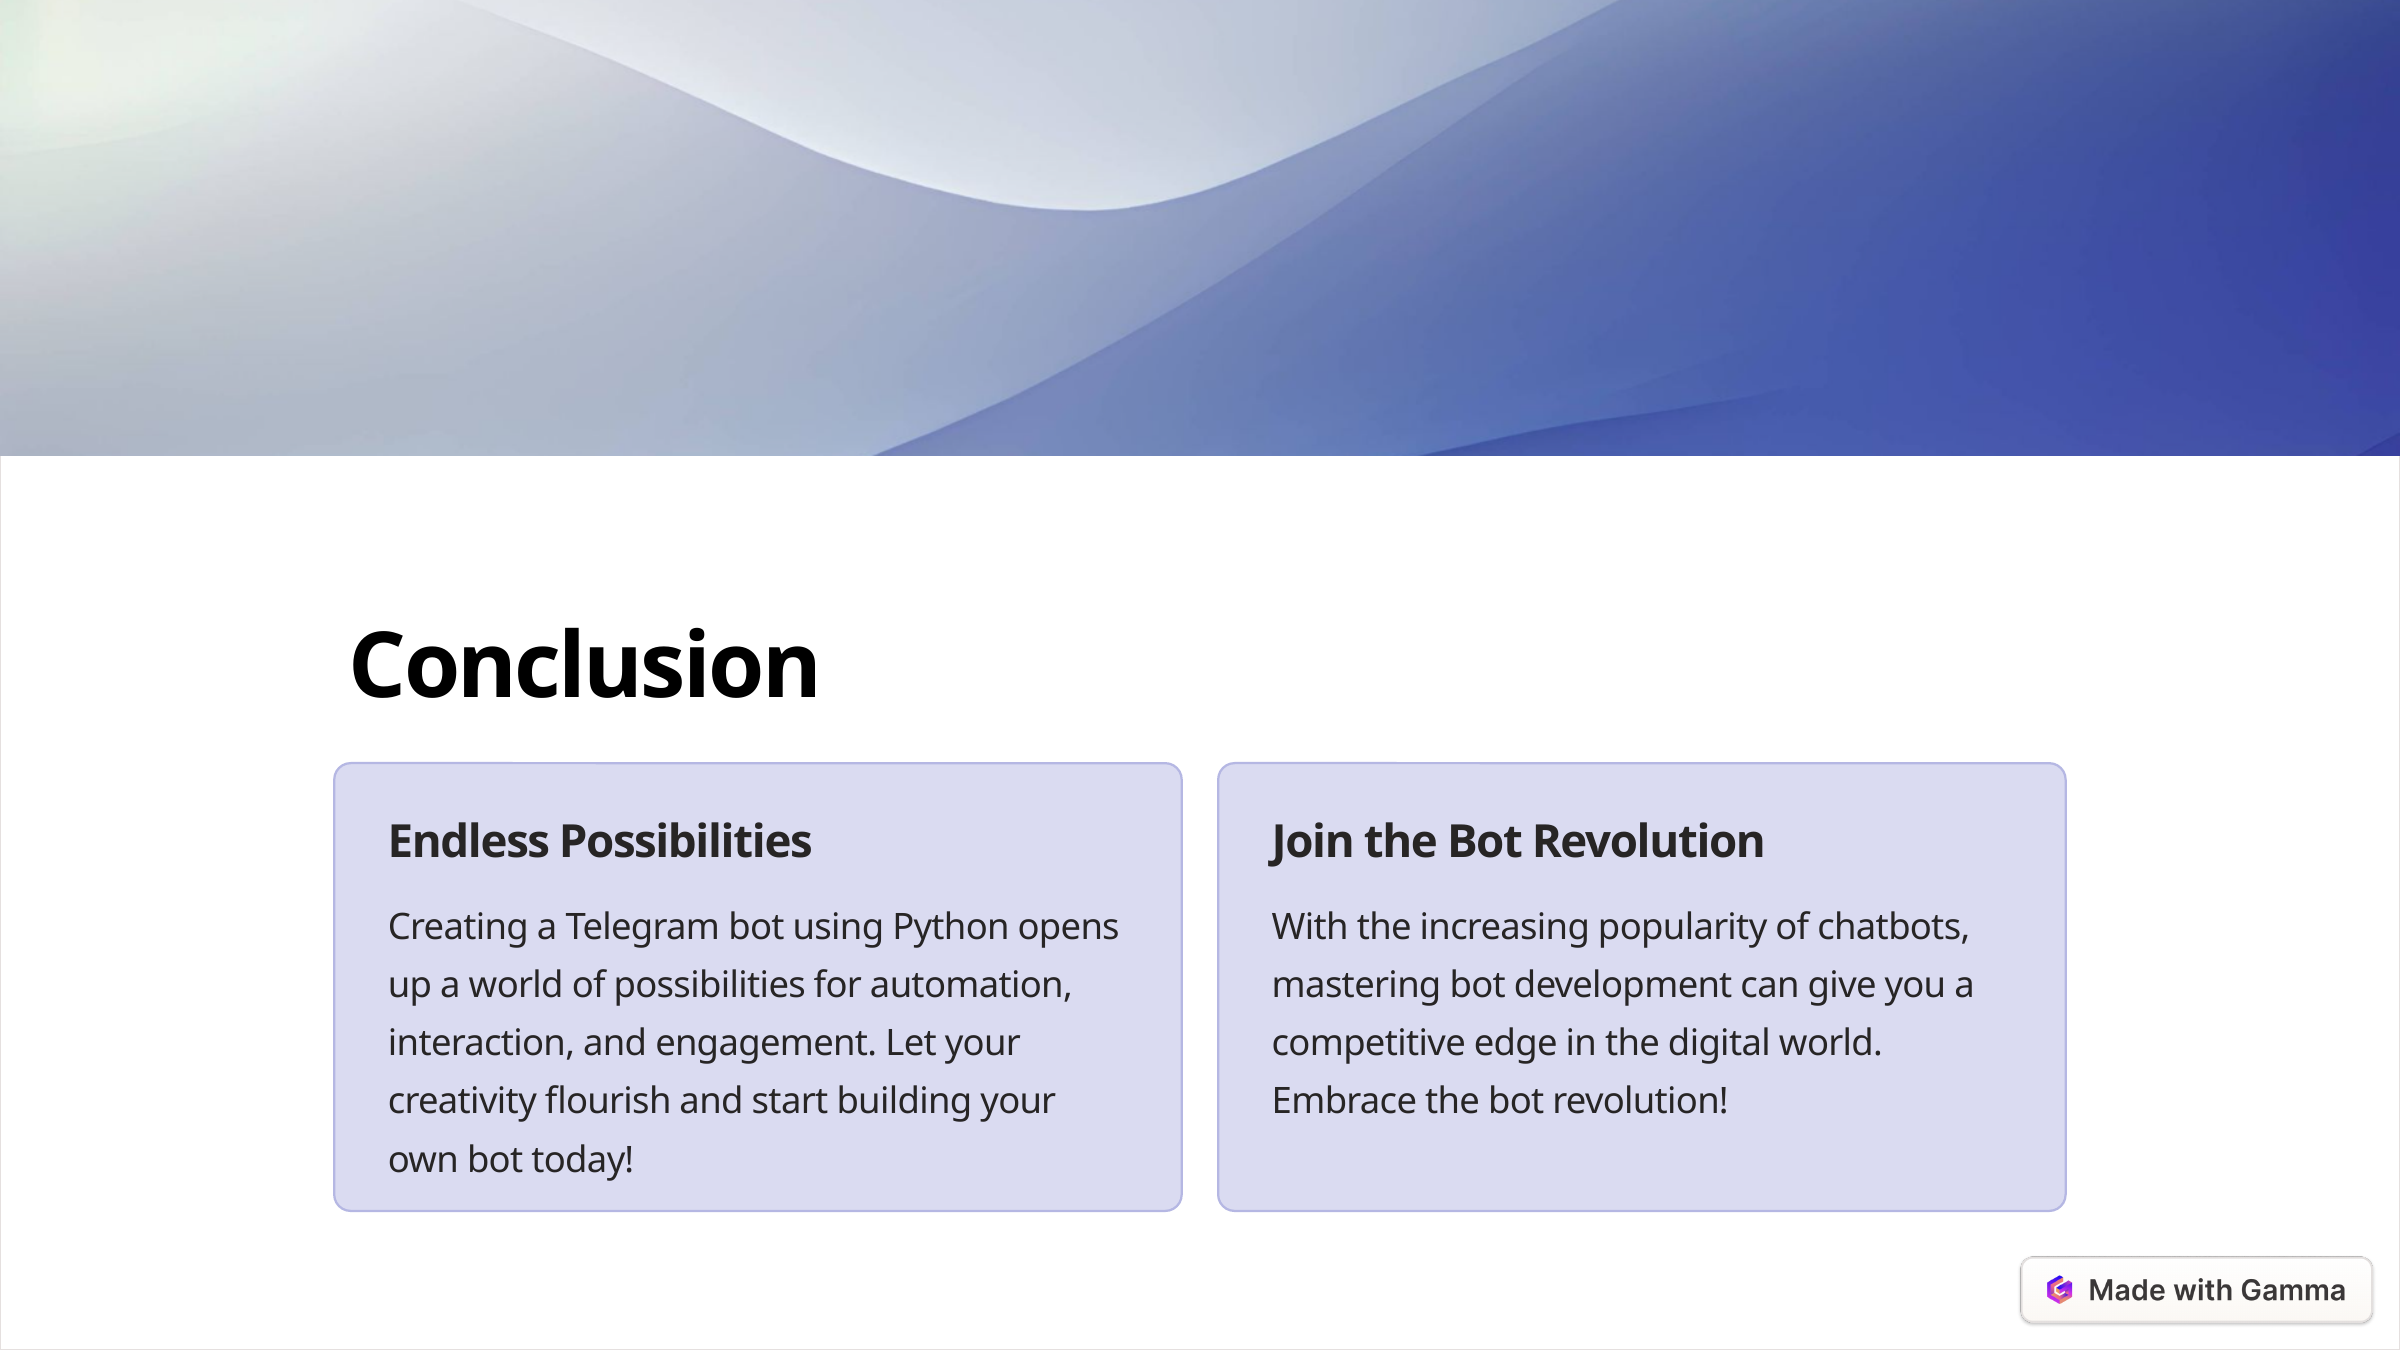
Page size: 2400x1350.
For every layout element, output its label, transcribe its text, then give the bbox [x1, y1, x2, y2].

text_box [1218, 763, 2066, 1211]
text_box [0, 456, 2400, 1350]
text_box Endless Possibilities [372, 801, 801, 859]
text_box With the increasing popularity of chatbots, mastering bot development can give you a competitive edge in the digital world. Embrace the bot revolution! [1256, 880, 2027, 1114]
text_box Creating a Telegram bot using Python opens up a world of possibilities for automation, interaction, and engagement. Let your creativity flourish and start building your own bot today! [373, 880, 1144, 1173]
text_box Join the Bot Revolution [1256, 801, 1732, 859]
text_box [334, 763, 1182, 1211]
picture [2008, 1244, 2385, 1335]
text_box Conclusion [334, 594, 1064, 709]
picture [0, 0, 2400, 456]
